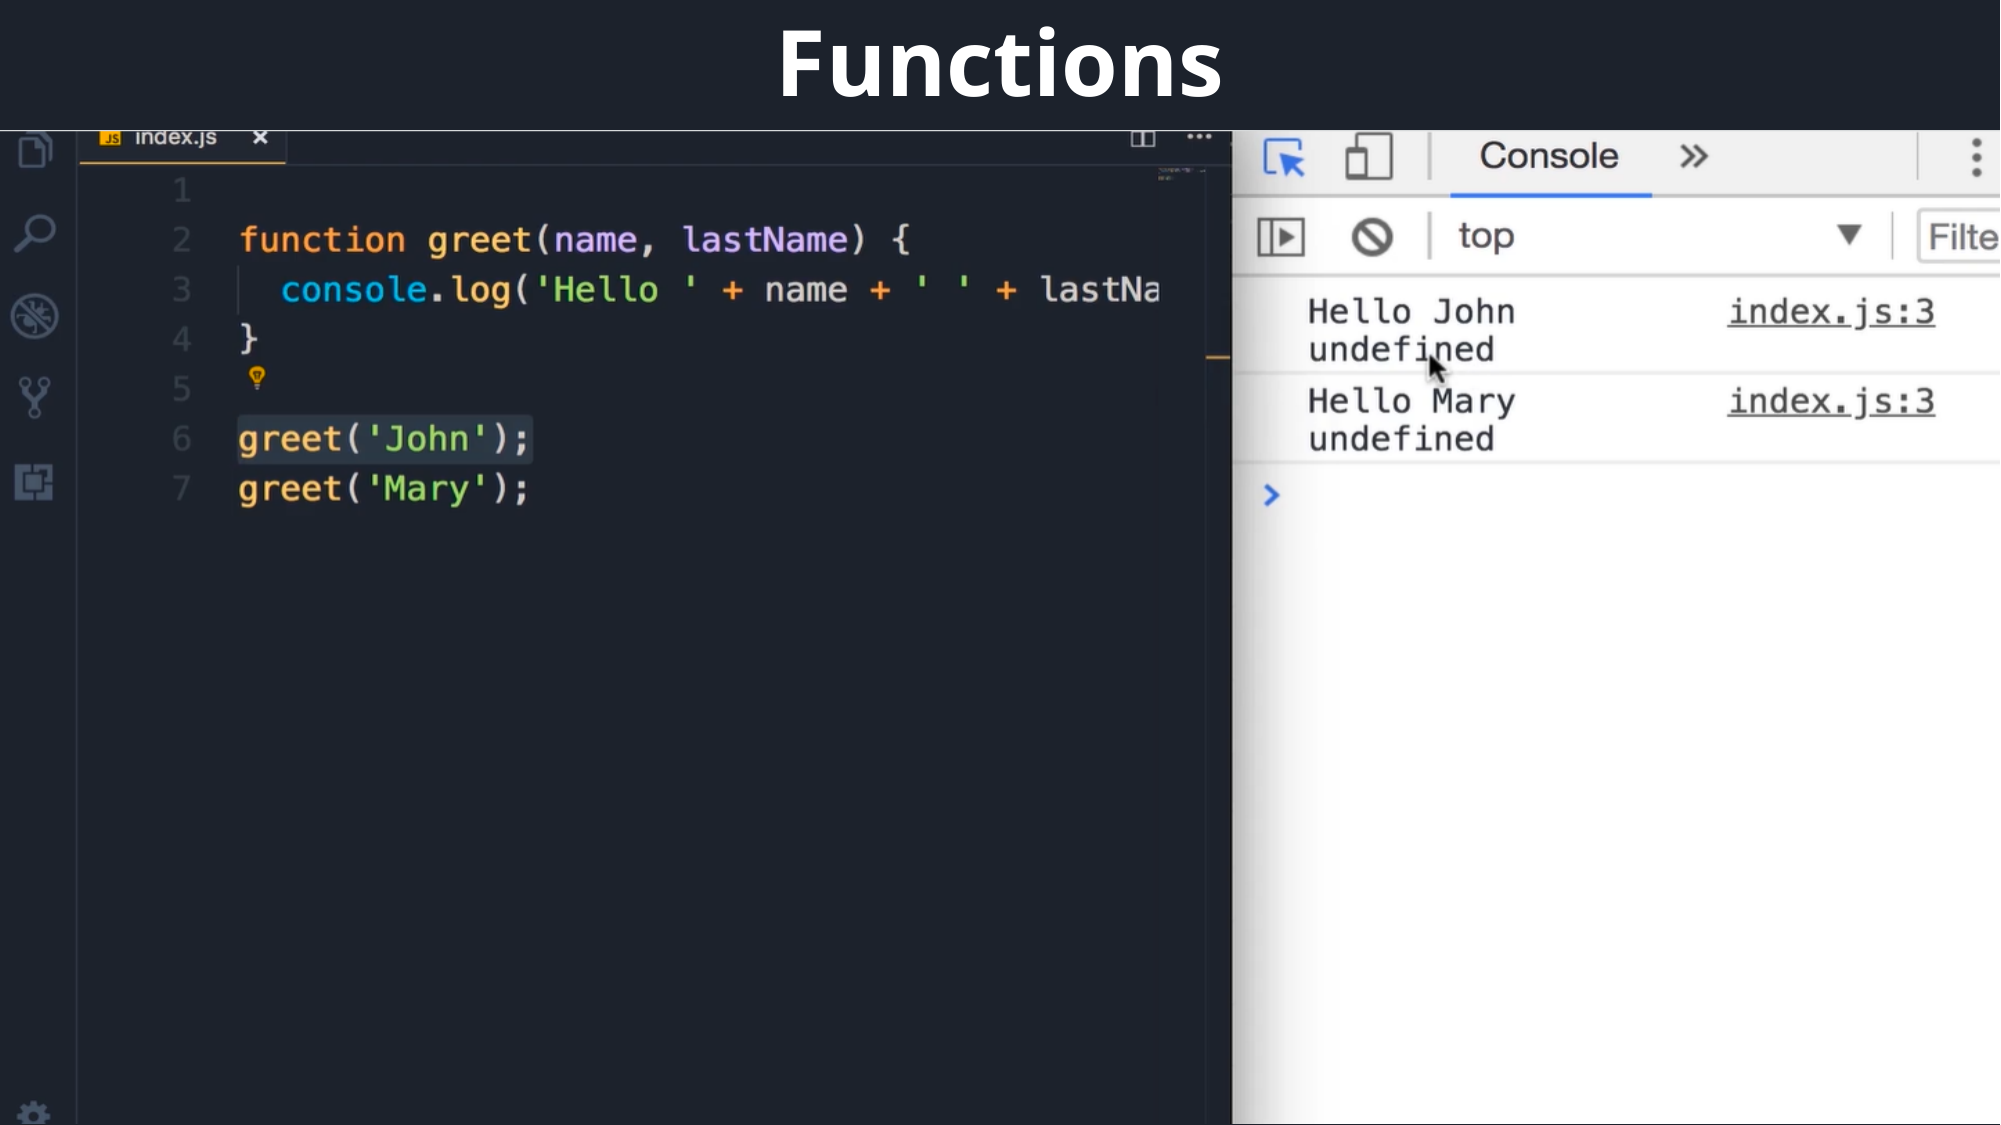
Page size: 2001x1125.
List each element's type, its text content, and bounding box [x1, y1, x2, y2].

title Functions [552, 3, 1448, 130]
picture [0, 130, 2000, 1125]
